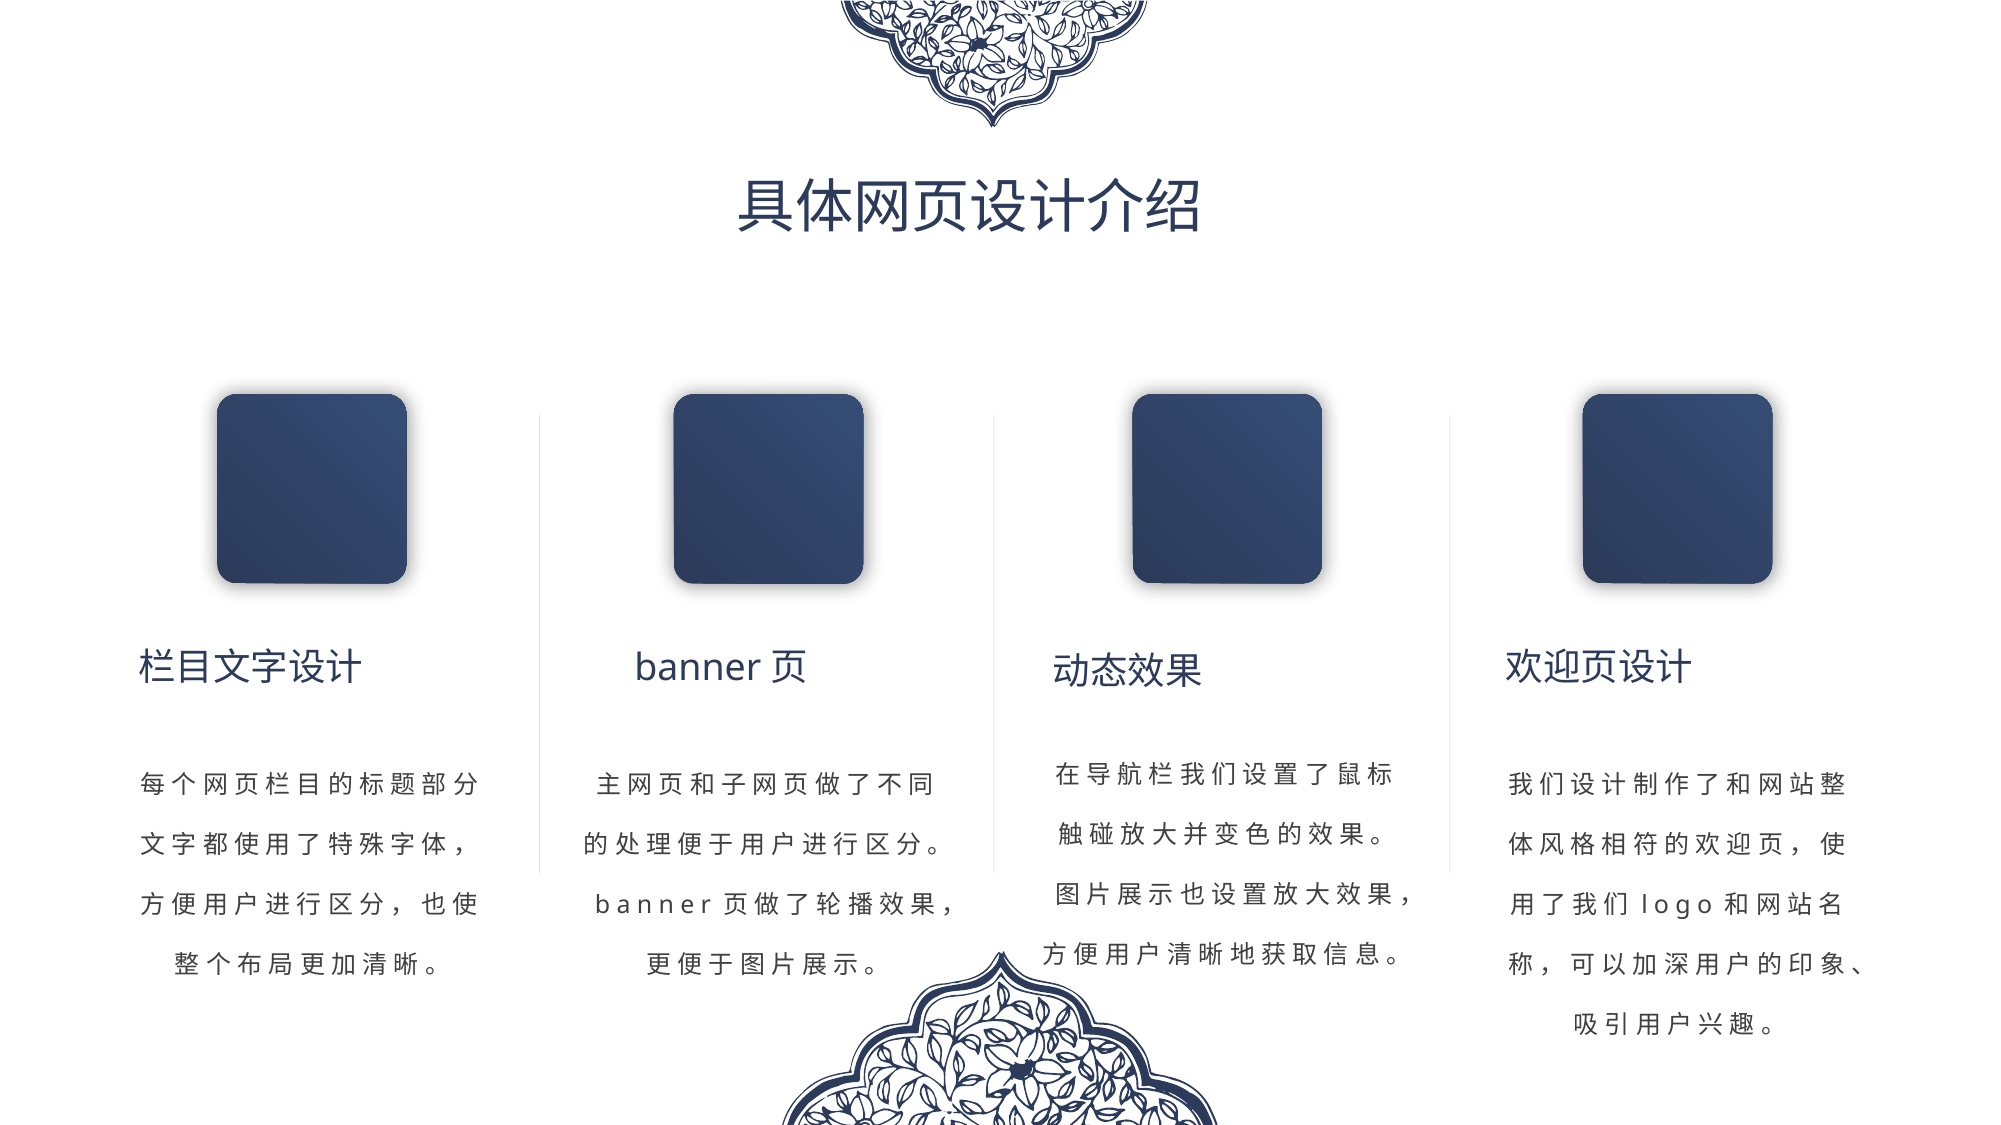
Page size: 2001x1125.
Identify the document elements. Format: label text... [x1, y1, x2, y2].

text_box 具体网页设计介绍 [722, 161, 1300, 247]
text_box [217, 394, 409, 584]
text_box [112, 635, 513, 989]
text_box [1132, 394, 1322, 584]
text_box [568, 635, 969, 989]
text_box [1582, 394, 1778, 584]
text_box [1480, 634, 1880, 1050]
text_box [1027, 639, 1427, 979]
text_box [780, 950, 1220, 1125]
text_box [673, 393, 864, 584]
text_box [840, 0, 1148, 128]
